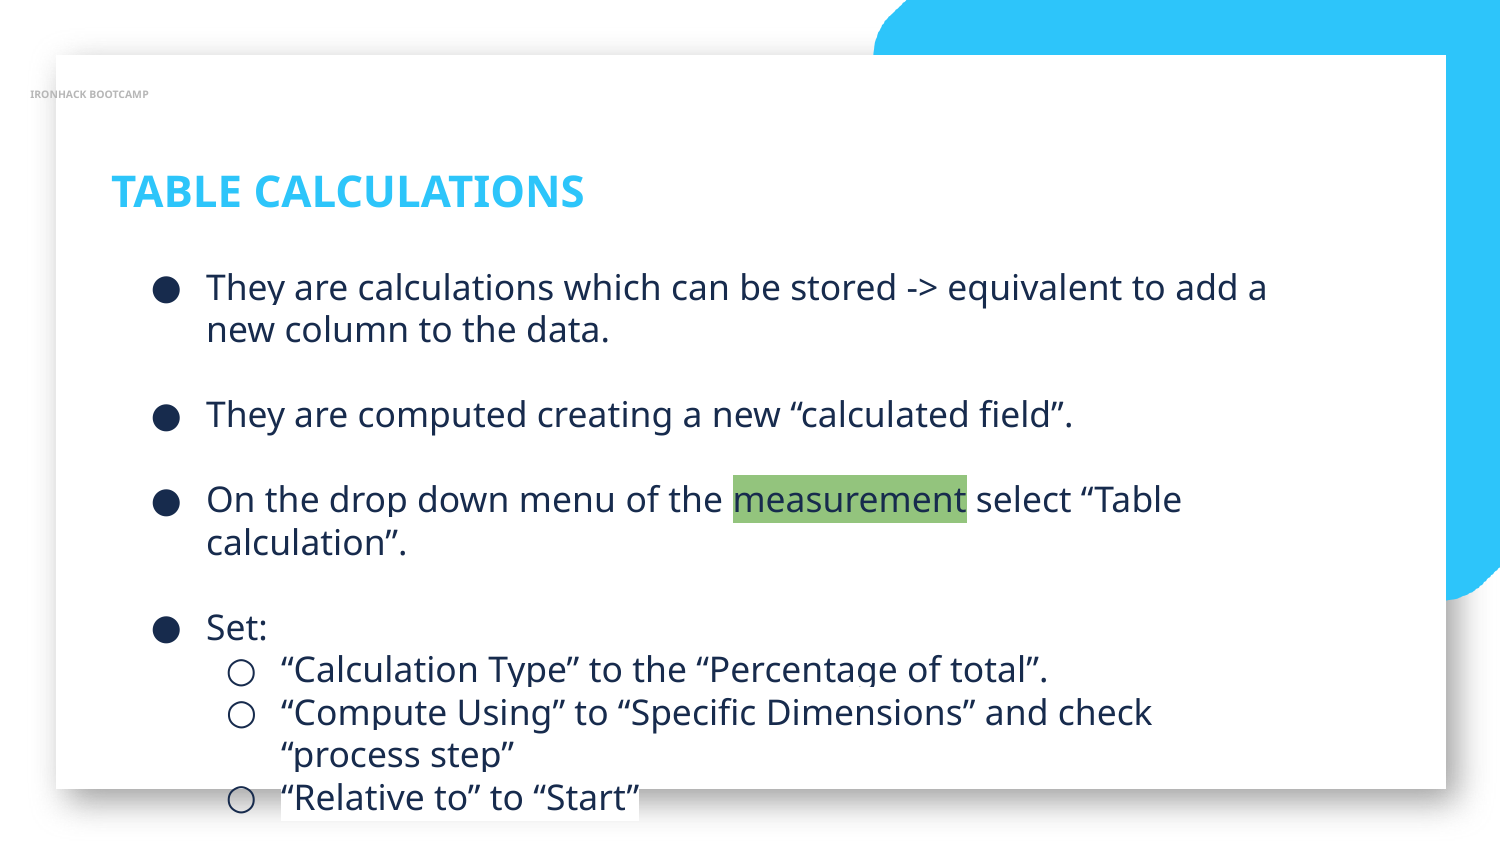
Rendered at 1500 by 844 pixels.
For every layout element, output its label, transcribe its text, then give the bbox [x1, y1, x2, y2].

text_box IRONHACK BOOTCAMP [15, 71, 354, 108]
text_box They are calculations which can be stored -> equivalent to add a new column to the data. They are computed creating a new “calculated field”. On the drop down menu of the measurement select “Table calculation”. Set: “Calculation Type” to the “Percentage of total”. “Compute Using” to “Specific Dimensions” and check “process step” “Relative to” to “Start” [115, 249, 1291, 733]
text_box TABLE CALCULATIONS [96, 149, 1417, 266]
picture [0, 0, 1500, 844]
